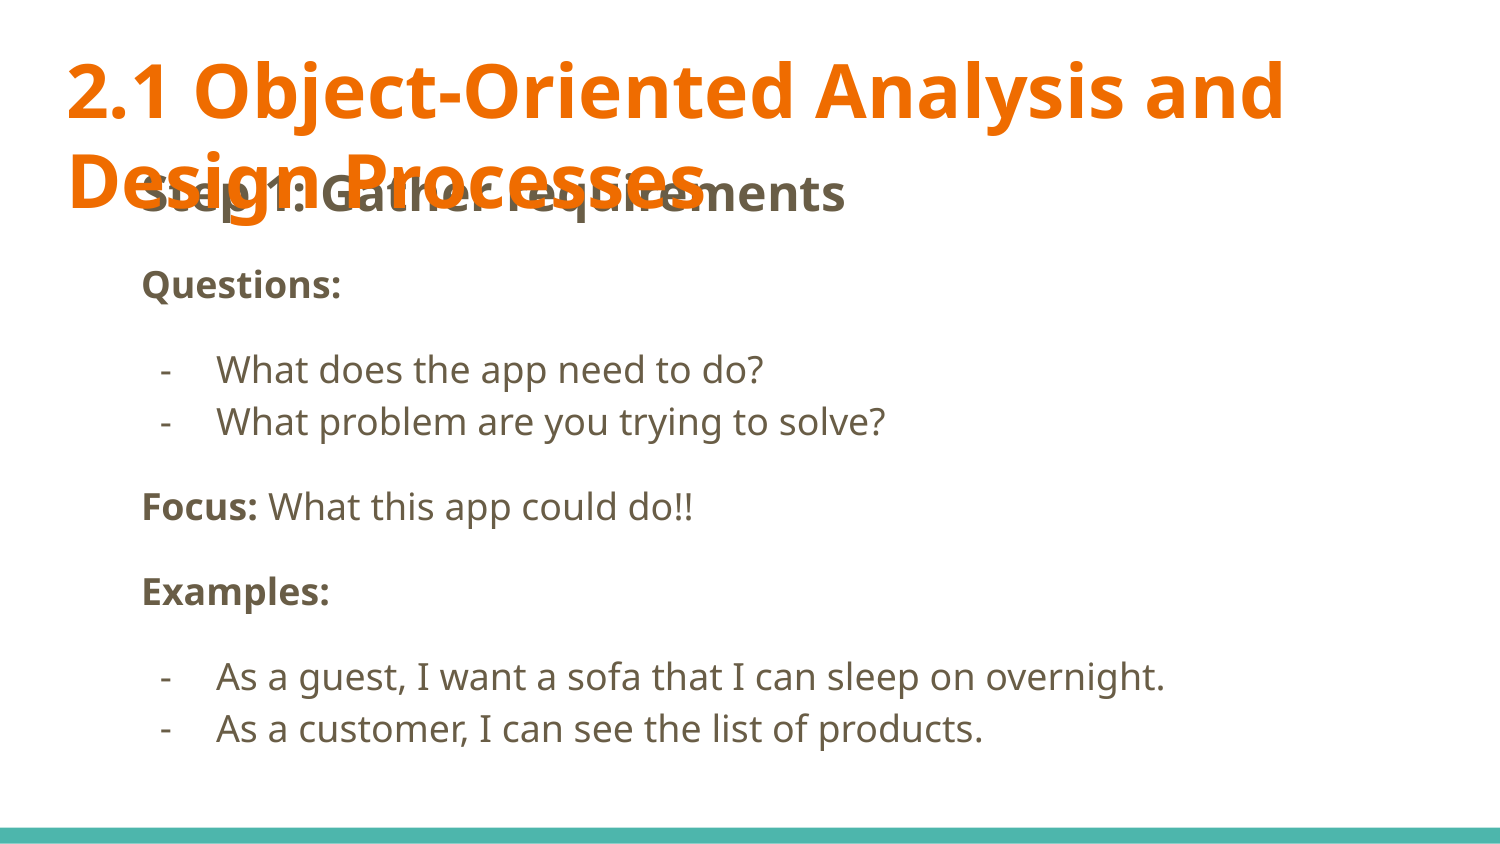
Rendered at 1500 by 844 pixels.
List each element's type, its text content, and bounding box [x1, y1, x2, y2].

list Step 1: Gather requirements Questions: What does the app need to do? What problem are you trying to solve? Focus: What this app could do!! Examples: As a guest, I want a sofa that I can sleep on overnight. As a customer, I can see the list of products. [51, 145, 1449, 771]
title 2.1 Object-Oriented Analysis and Design Processes [51, 28, 1449, 145]
